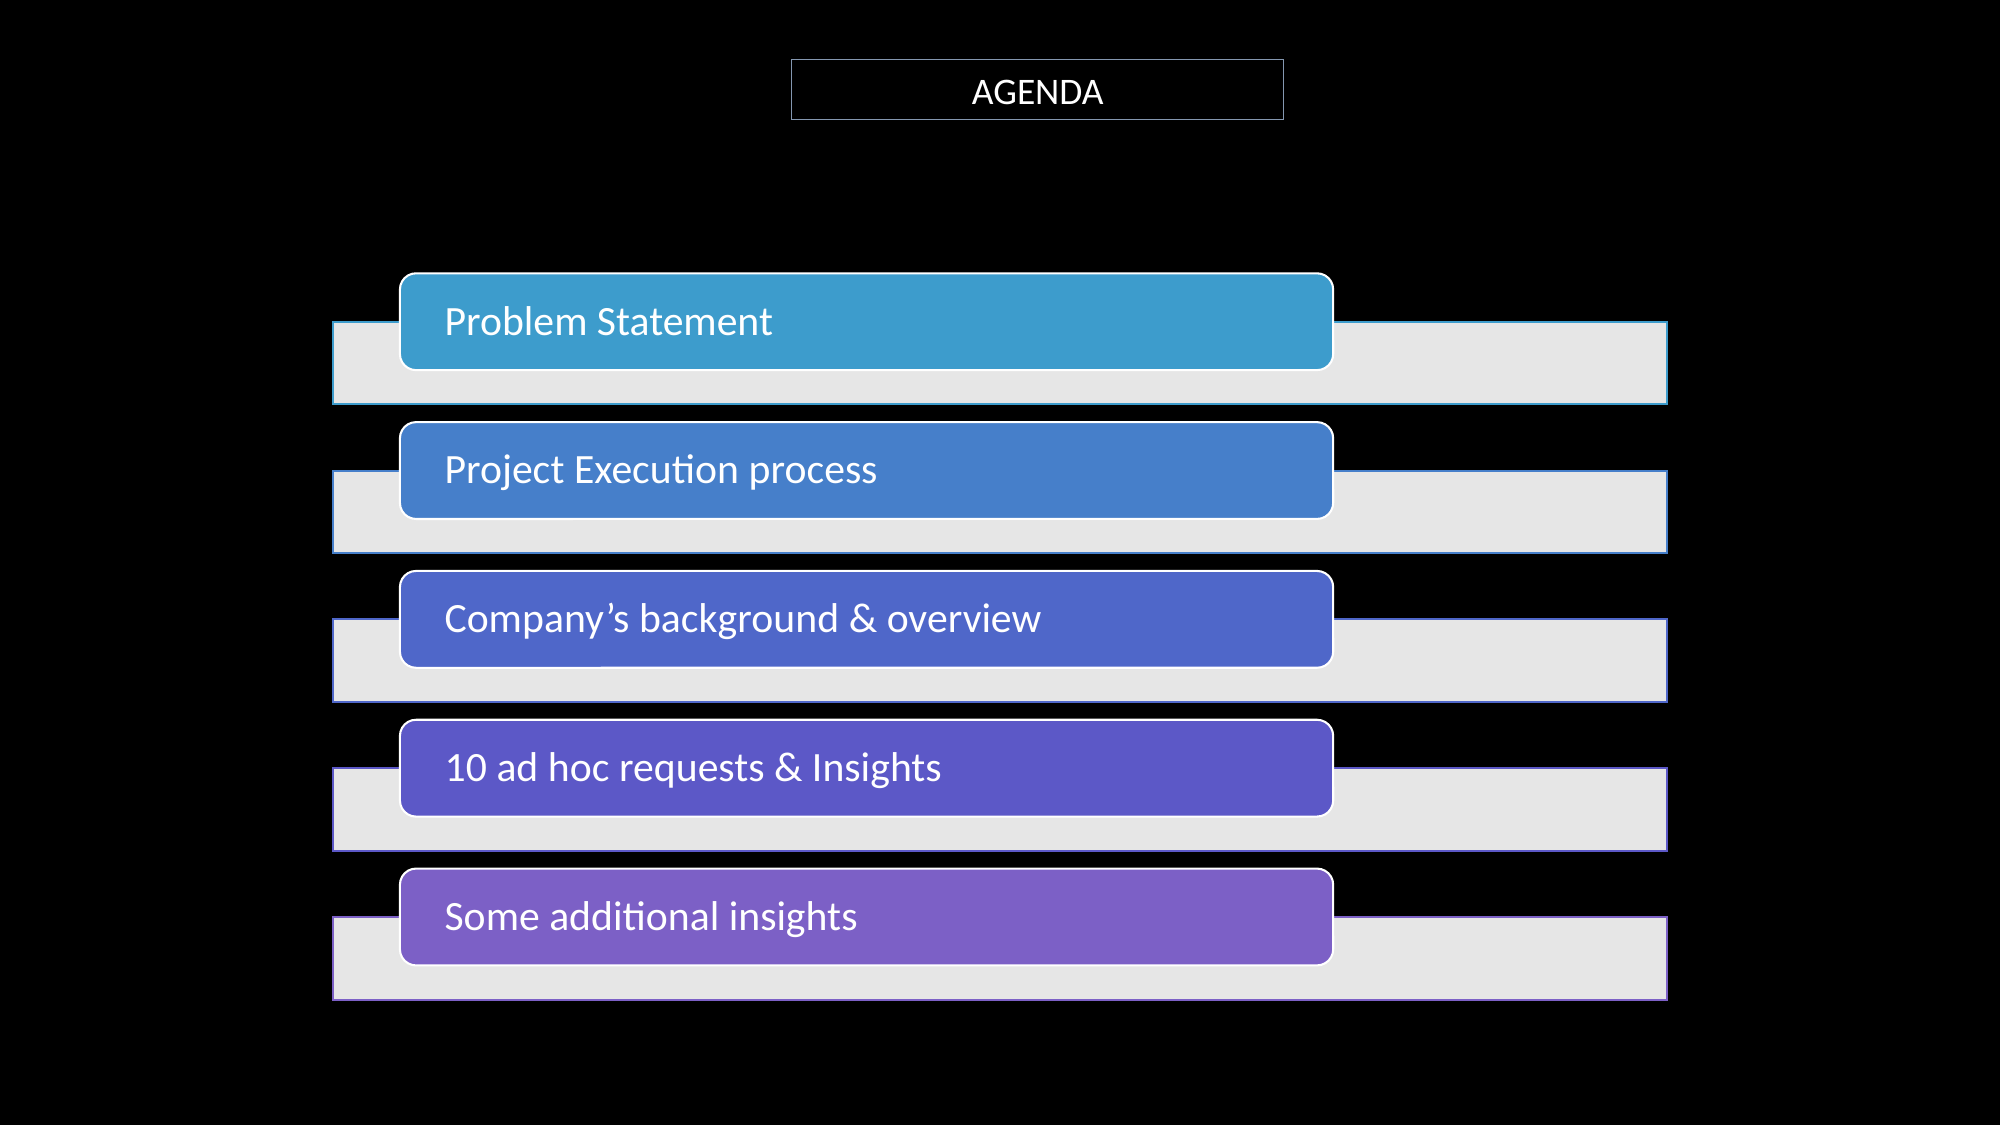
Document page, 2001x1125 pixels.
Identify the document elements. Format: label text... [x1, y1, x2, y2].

text_box AGENDA [791, 59, 1284, 120]
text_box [333, 266, 1667, 1007]
